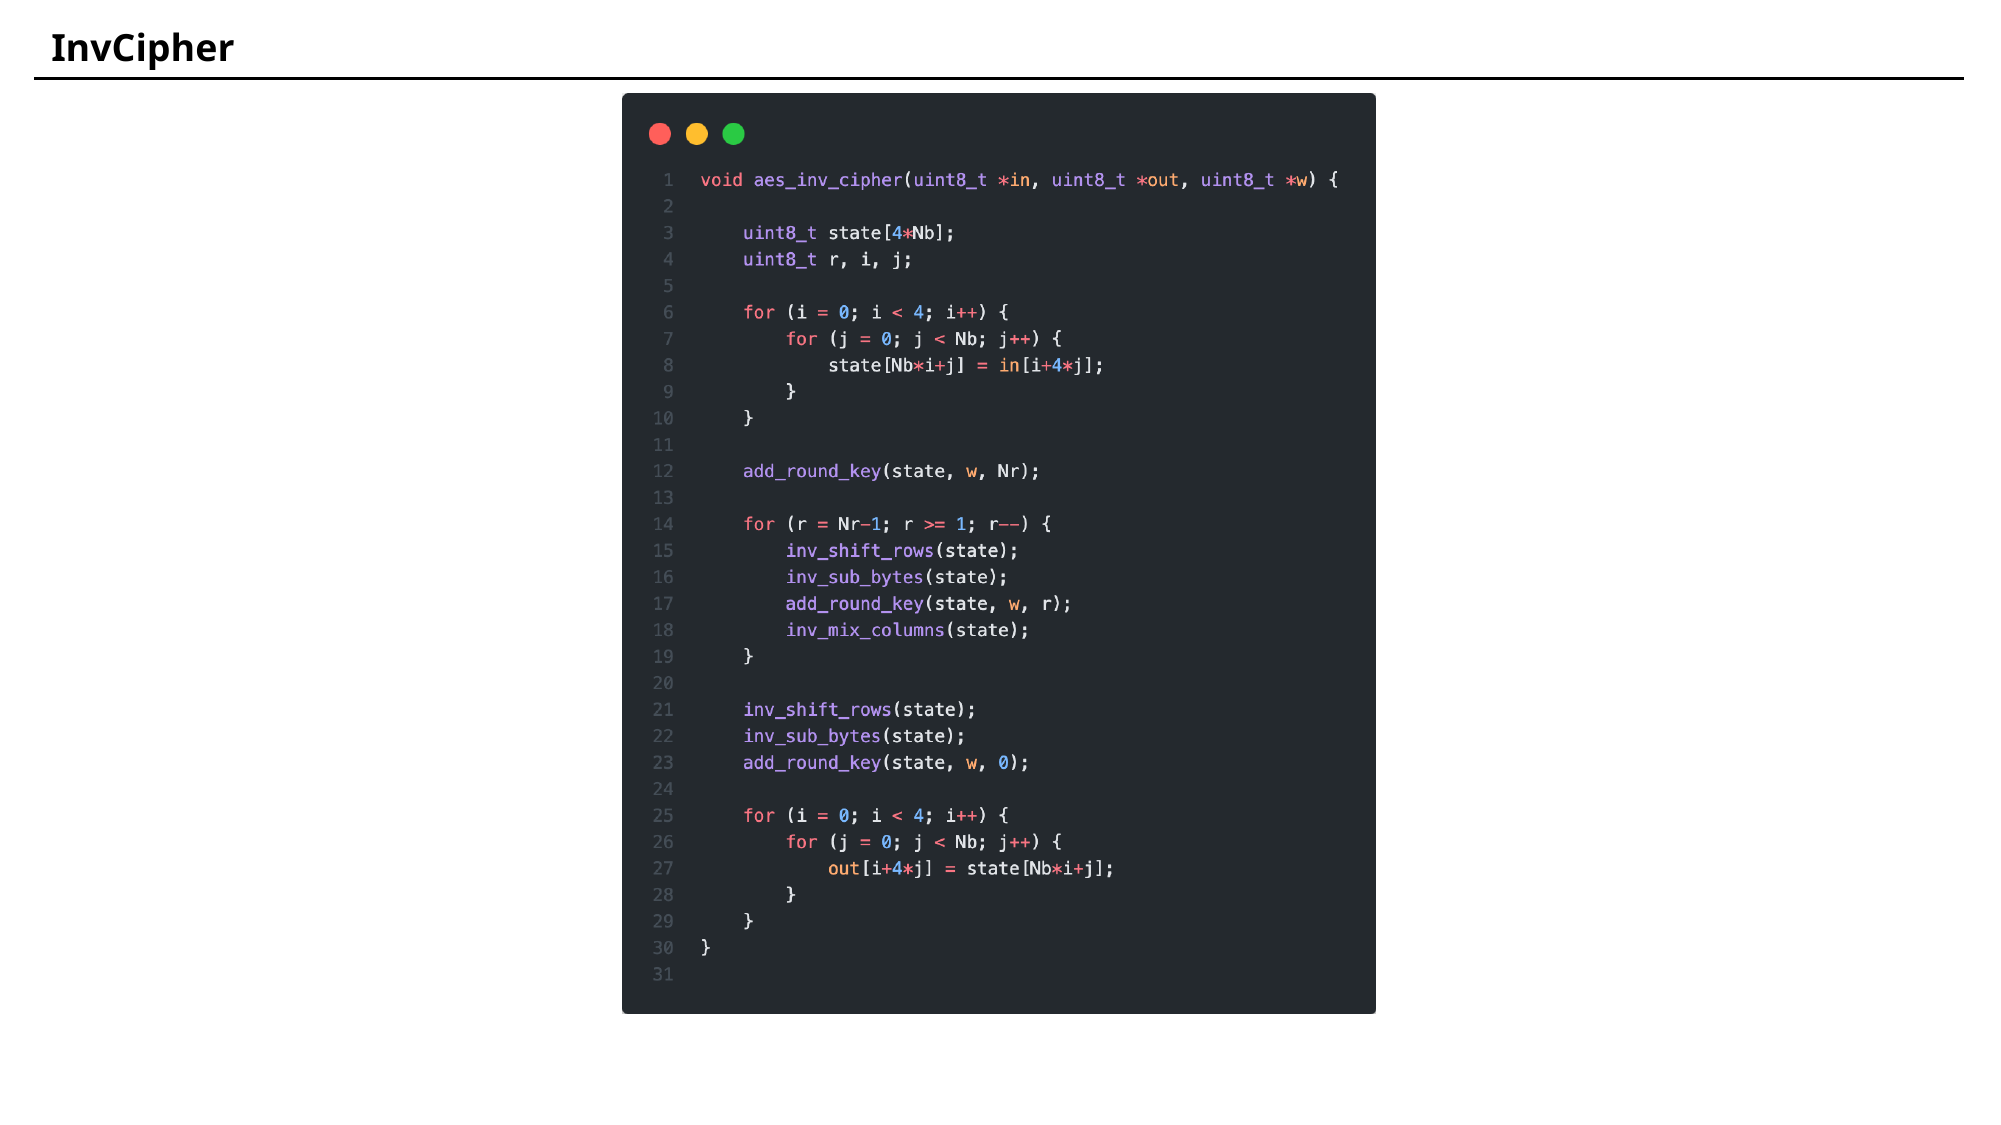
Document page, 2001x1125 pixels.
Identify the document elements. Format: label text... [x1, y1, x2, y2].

title InvCipher [36, 18, 1762, 79]
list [622, 92, 1376, 1014]
